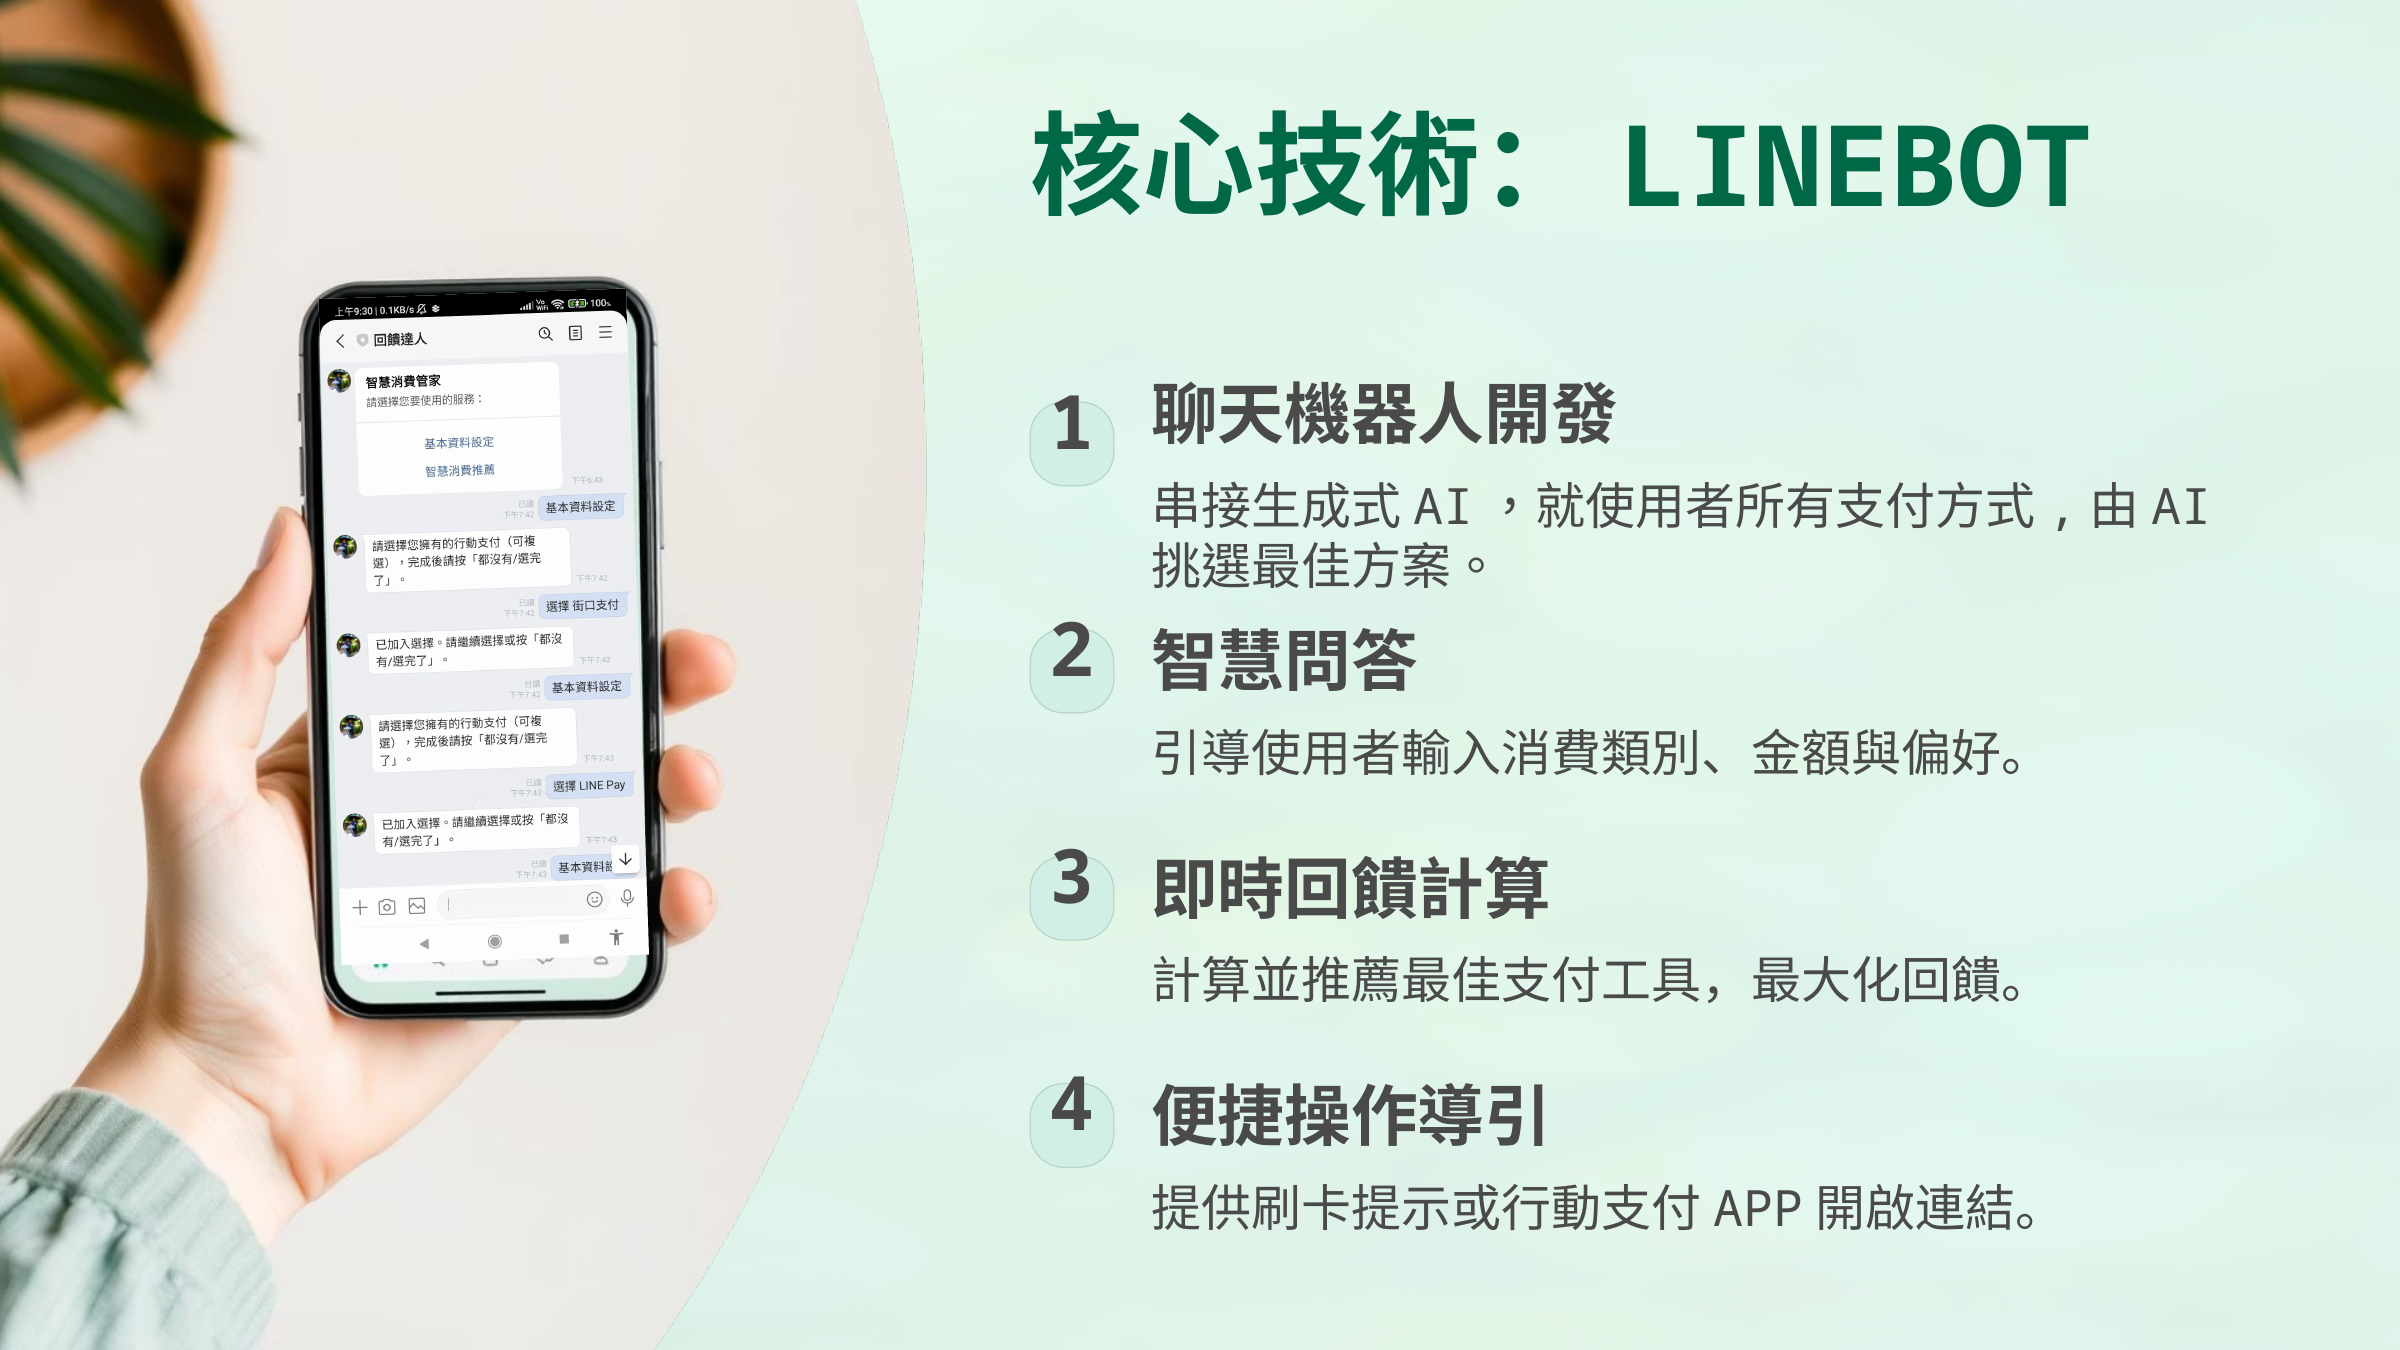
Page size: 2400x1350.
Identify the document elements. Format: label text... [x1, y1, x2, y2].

text_box 4 [1044, 1090, 1100, 1161]
text_box 便捷操作導引 [1151, 1096, 1617, 1155]
text_box 串接生成式AI，就使用者所有支付方式,由AI挑選最佳方案。 [1151, 475, 2270, 608]
text_box [1030, 401, 1114, 486]
text_box 智慧問答 [1151, 641, 1617, 700]
text_box 計算並推薦最佳支付工具，最大化回饋。 [1151, 949, 2270, 1010]
text_box 1 [1044, 409, 1100, 479]
text_box 核心技術：LINEBOT [1030, 113, 2270, 347]
text_box 聊天機器人開發 [1151, 395, 1617, 454]
text_box 引導使用者輸入消費類別、金額與偏好。 [1151, 722, 2270, 782]
text_box [1030, 1083, 1114, 1168]
text_box 即時回饋計算 [1151, 869, 1617, 928]
text_box [1030, 629, 1114, 713]
text_box 提供刷卡提示或行動支付APP開啟連結。 [1151, 1176, 2270, 1237]
text_box [1030, 856, 1114, 941]
text_box 2 [1044, 636, 1100, 706]
picture [0, 0, 945, 1350]
text_box 3 [1044, 863, 1100, 934]
